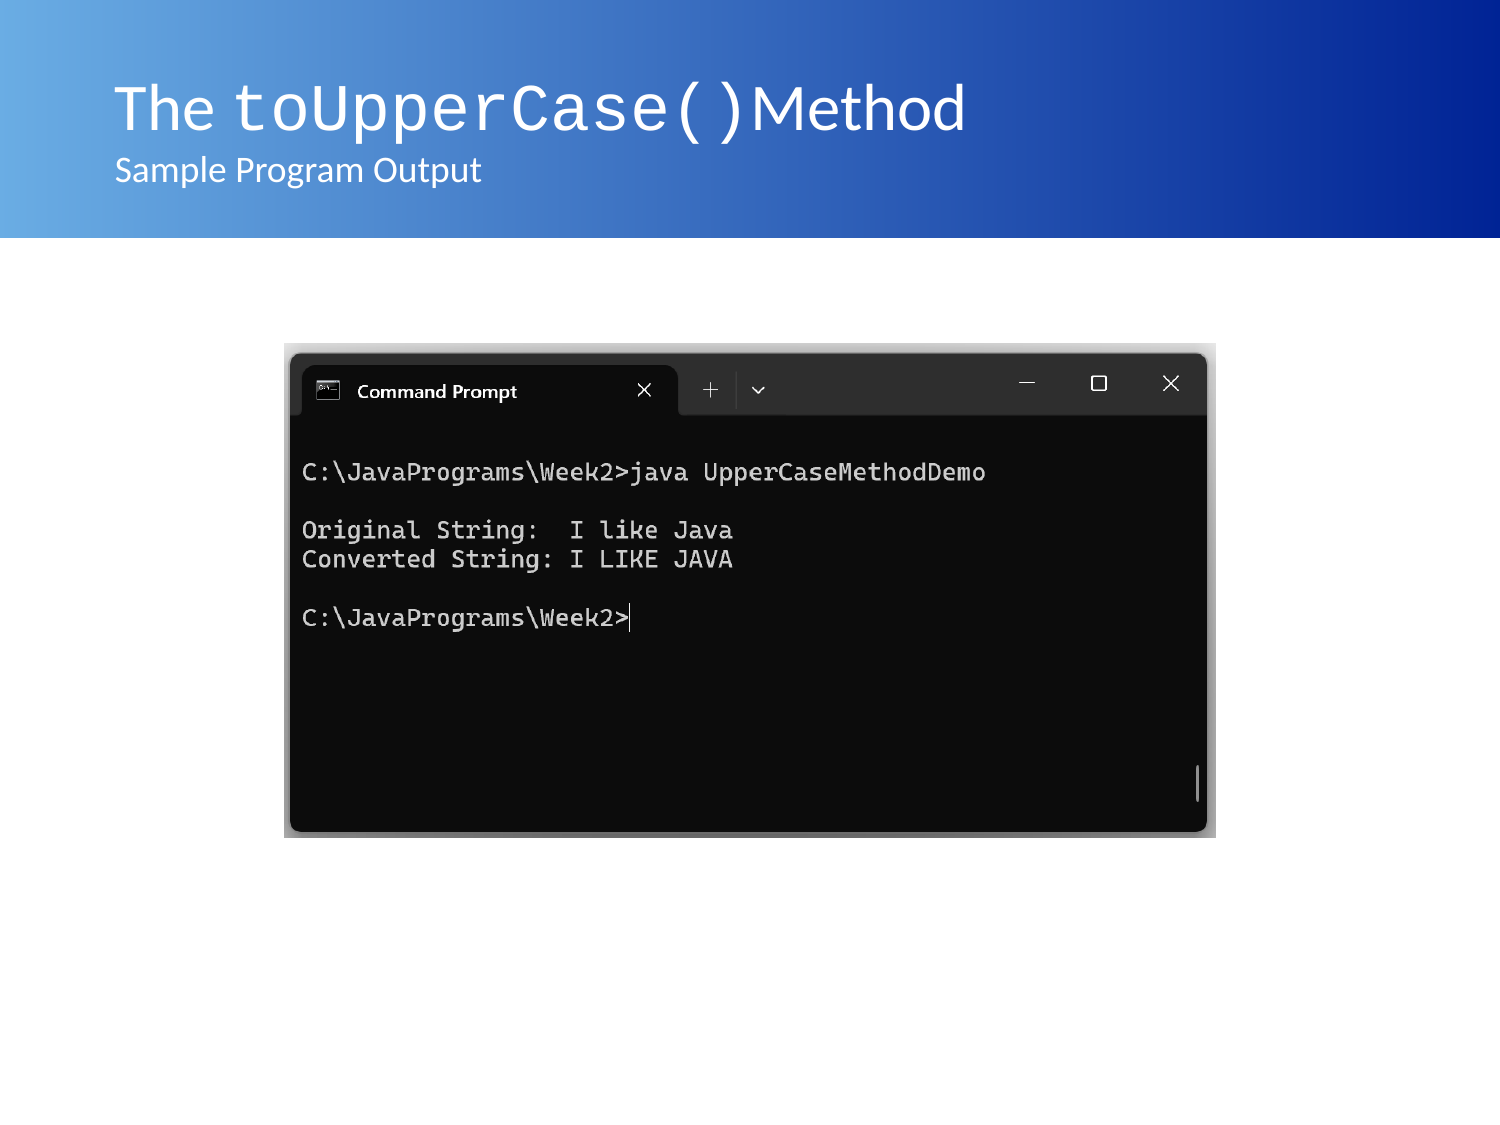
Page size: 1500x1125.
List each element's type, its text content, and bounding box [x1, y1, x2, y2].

list Sample Program Output [99, 137, 700, 200]
picture [284, 343, 1216, 838]
title The toUpperCase()Method [99, 57, 1450, 150]
